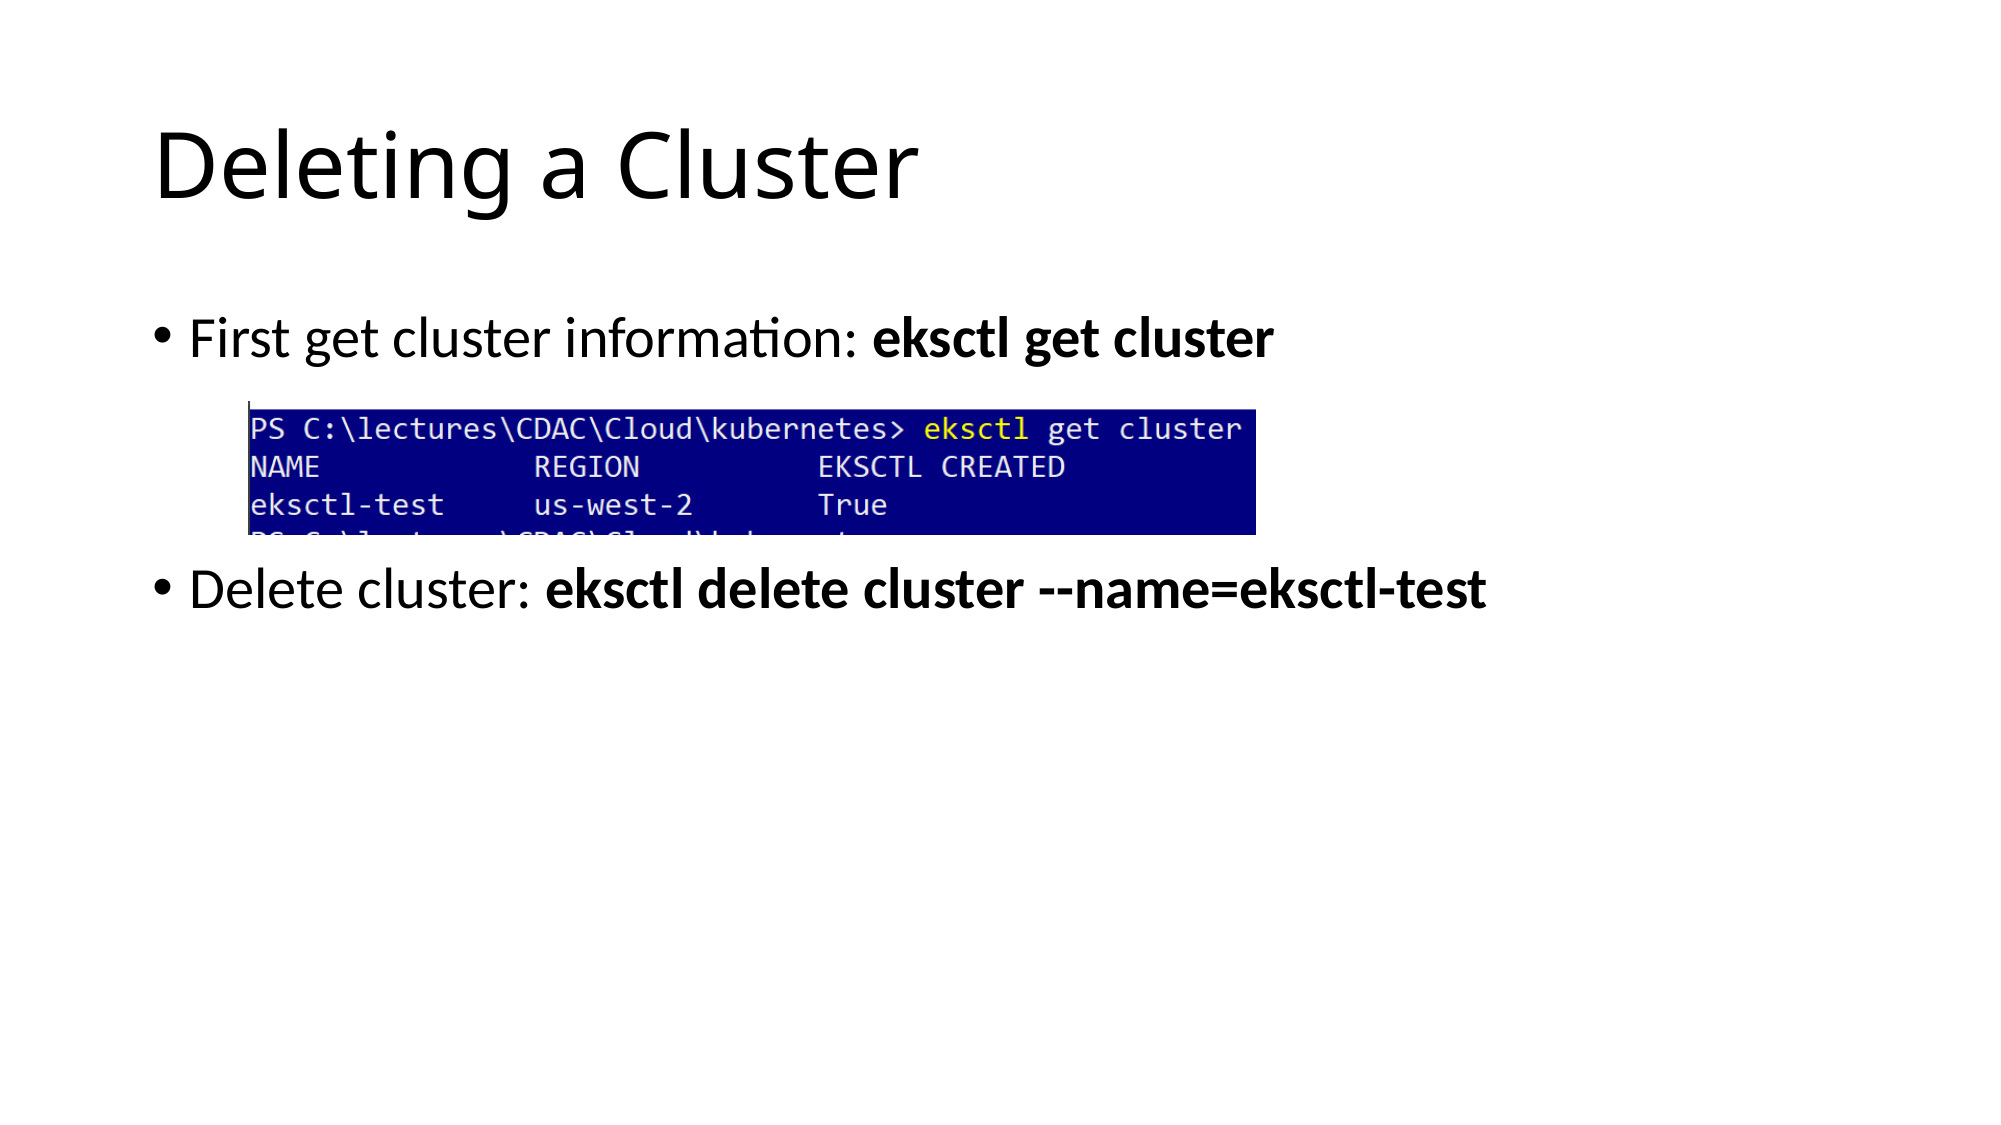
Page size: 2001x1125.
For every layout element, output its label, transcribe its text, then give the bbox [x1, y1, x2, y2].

list First get cluster information: eksctl get cluster Delete cluster: eksctl delete cluster --name=eksctl-test [137, 299, 1863, 1014]
title Deleting a Cluster [137, 59, 1863, 278]
picture [248, 401, 1256, 535]
